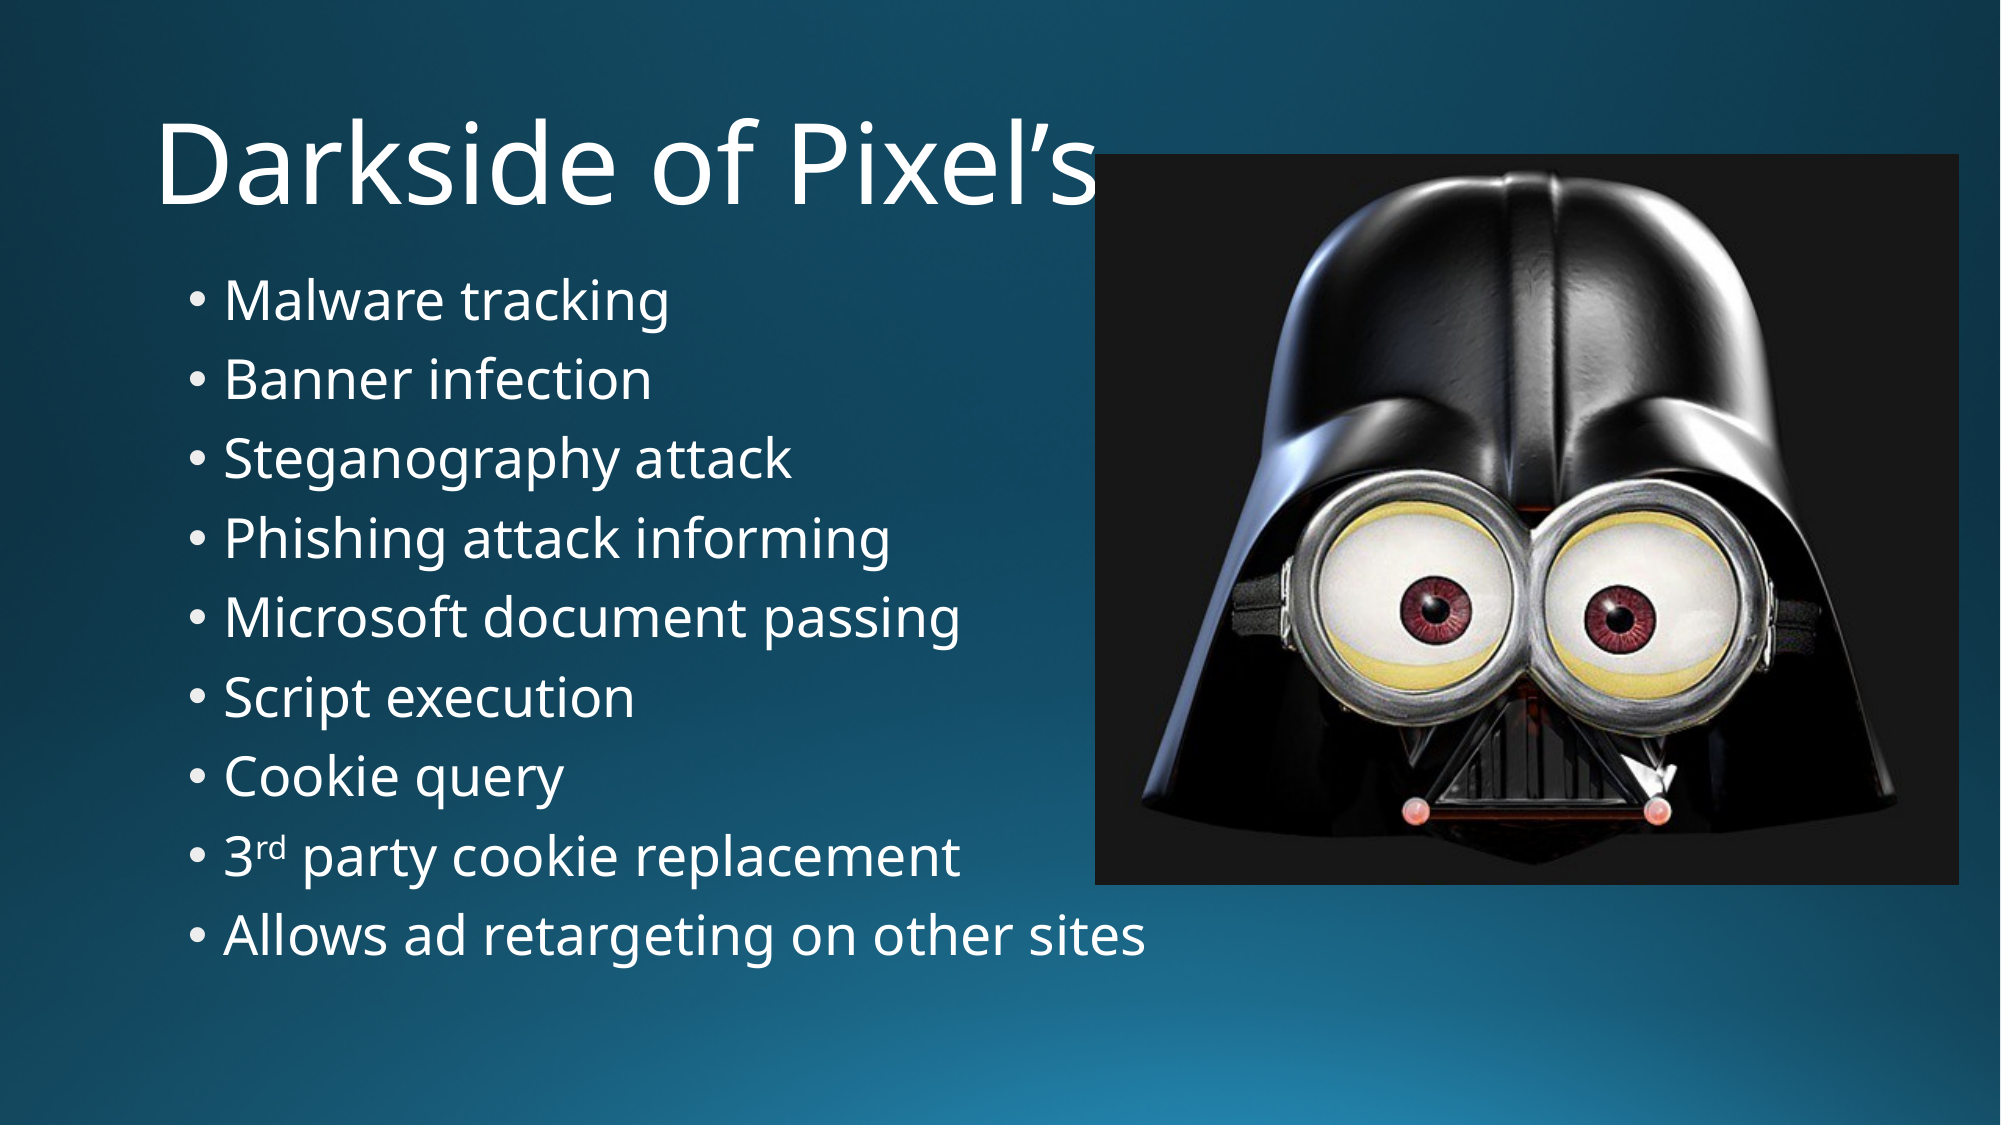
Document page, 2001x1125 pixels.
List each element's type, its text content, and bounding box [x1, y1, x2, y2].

title Darkside of Pixel’s [137, 59, 1863, 278]
list Malware tracking Banner infection Steganography attack Phishing attack informing Microsoft document passing Script execution Cookie query 3rd party cookie replacement Allows ad retargeting on other sites [172, 264, 1852, 979]
picture [0, 0, 2001, 1125]
